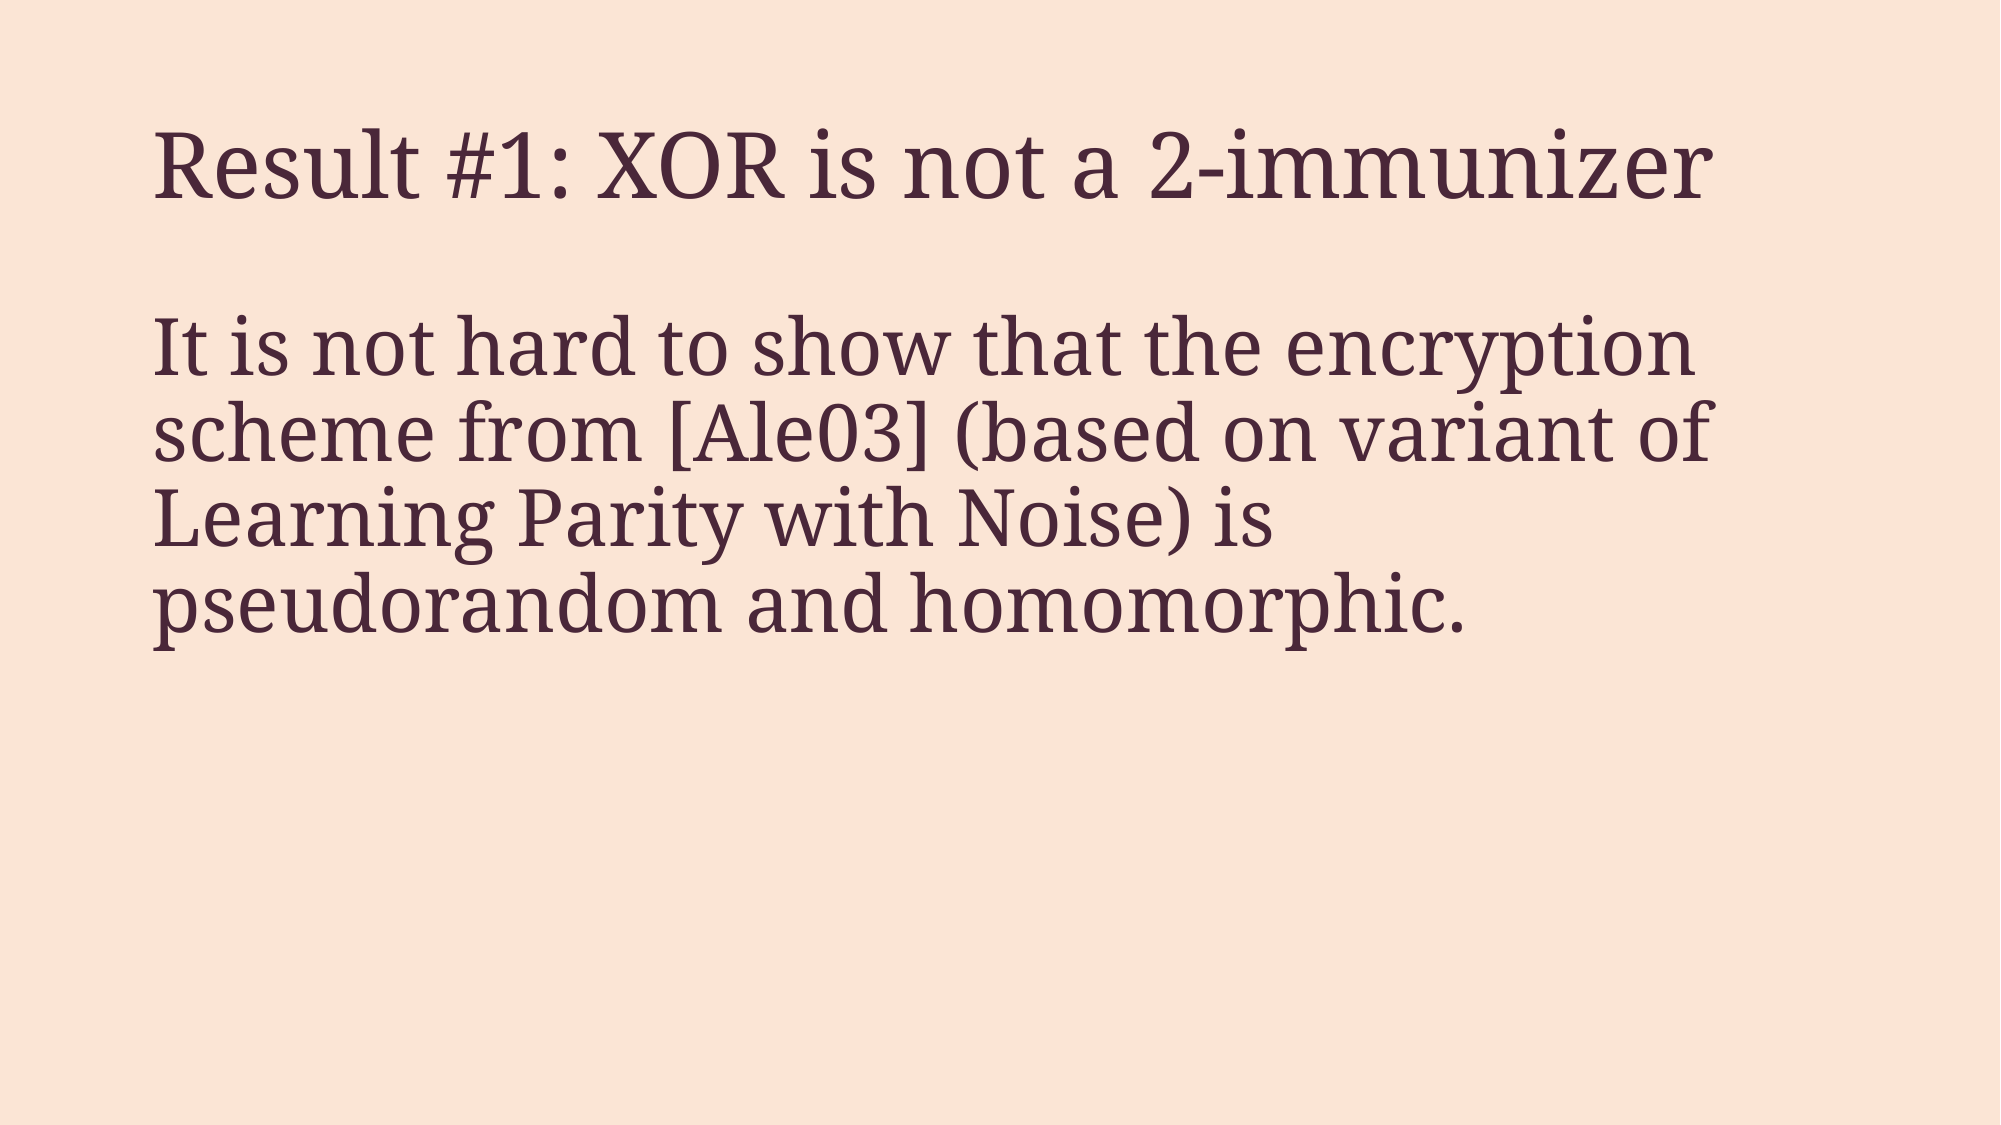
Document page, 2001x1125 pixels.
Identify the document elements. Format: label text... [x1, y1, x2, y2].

title Result #1: XOR is not a 2-immunizer [137, 59, 1863, 278]
list It is not hard to show that the encryption scheme from [Ale03] (based on variant of Learning Parity with Noise) is pseudorandom and homomorphic. [137, 299, 1863, 1014]
